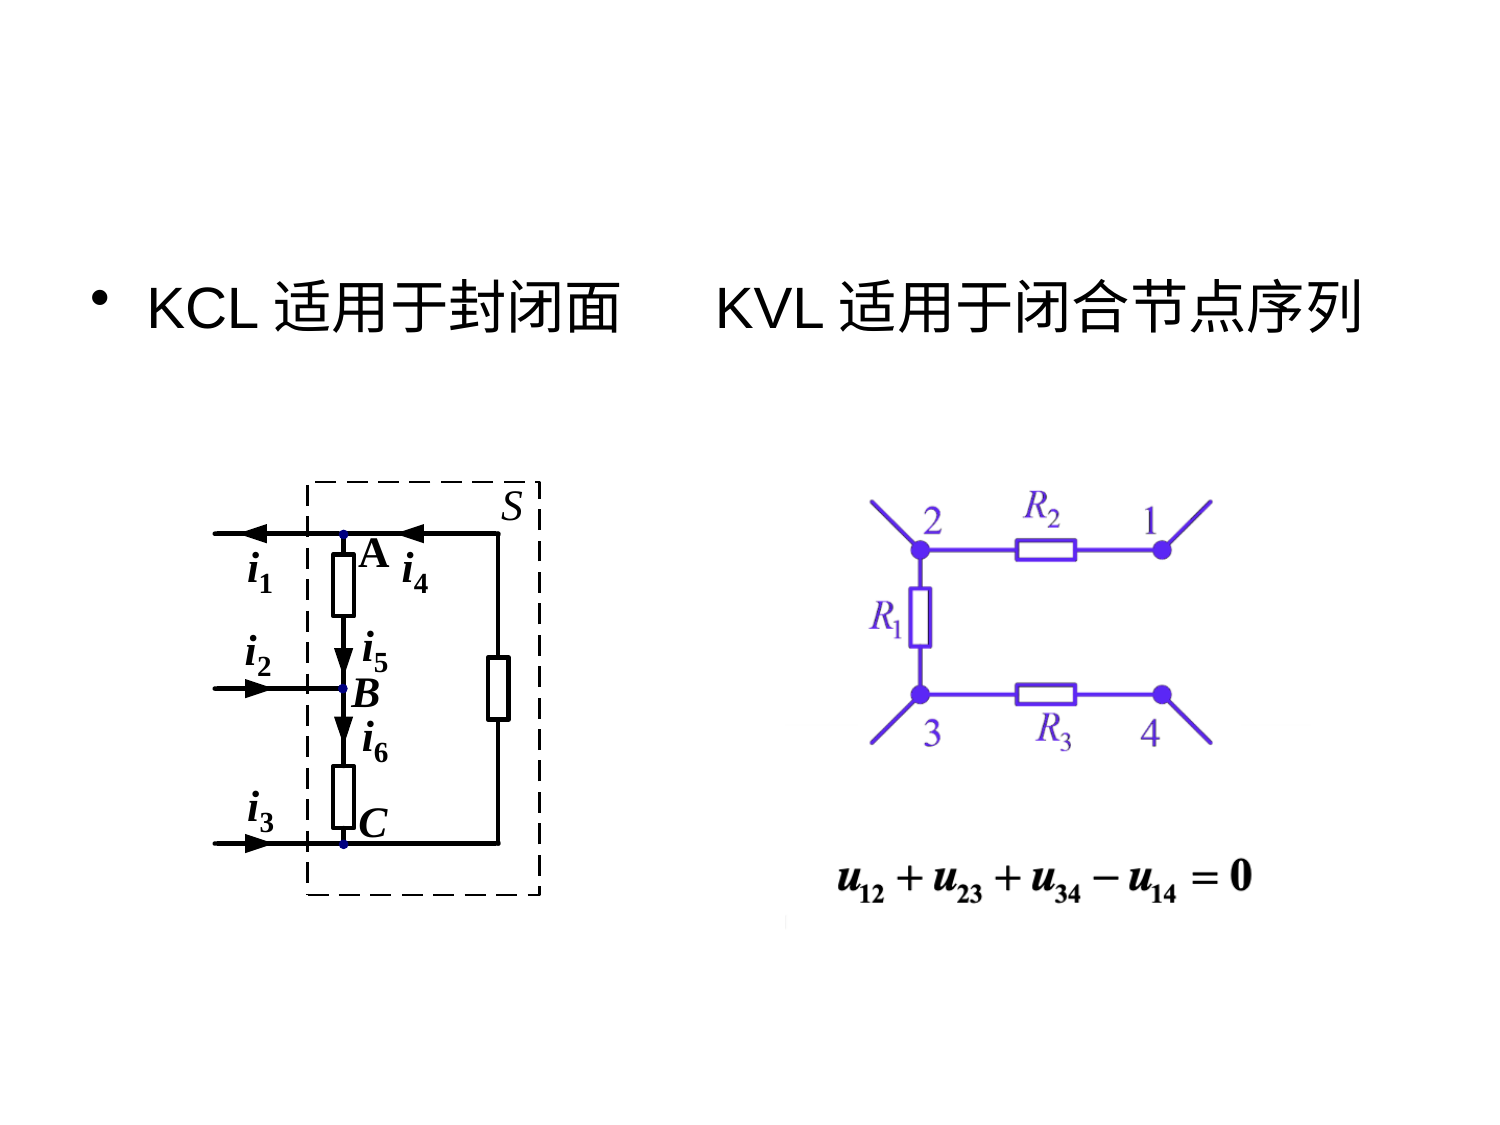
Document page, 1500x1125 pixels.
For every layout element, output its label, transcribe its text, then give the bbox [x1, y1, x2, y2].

picture [785, 443, 1311, 932]
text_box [170, 467, 562, 908]
list KCL适用于封闭面 KVL适用于闭合节点序列 [75, 262, 1425, 1005]
